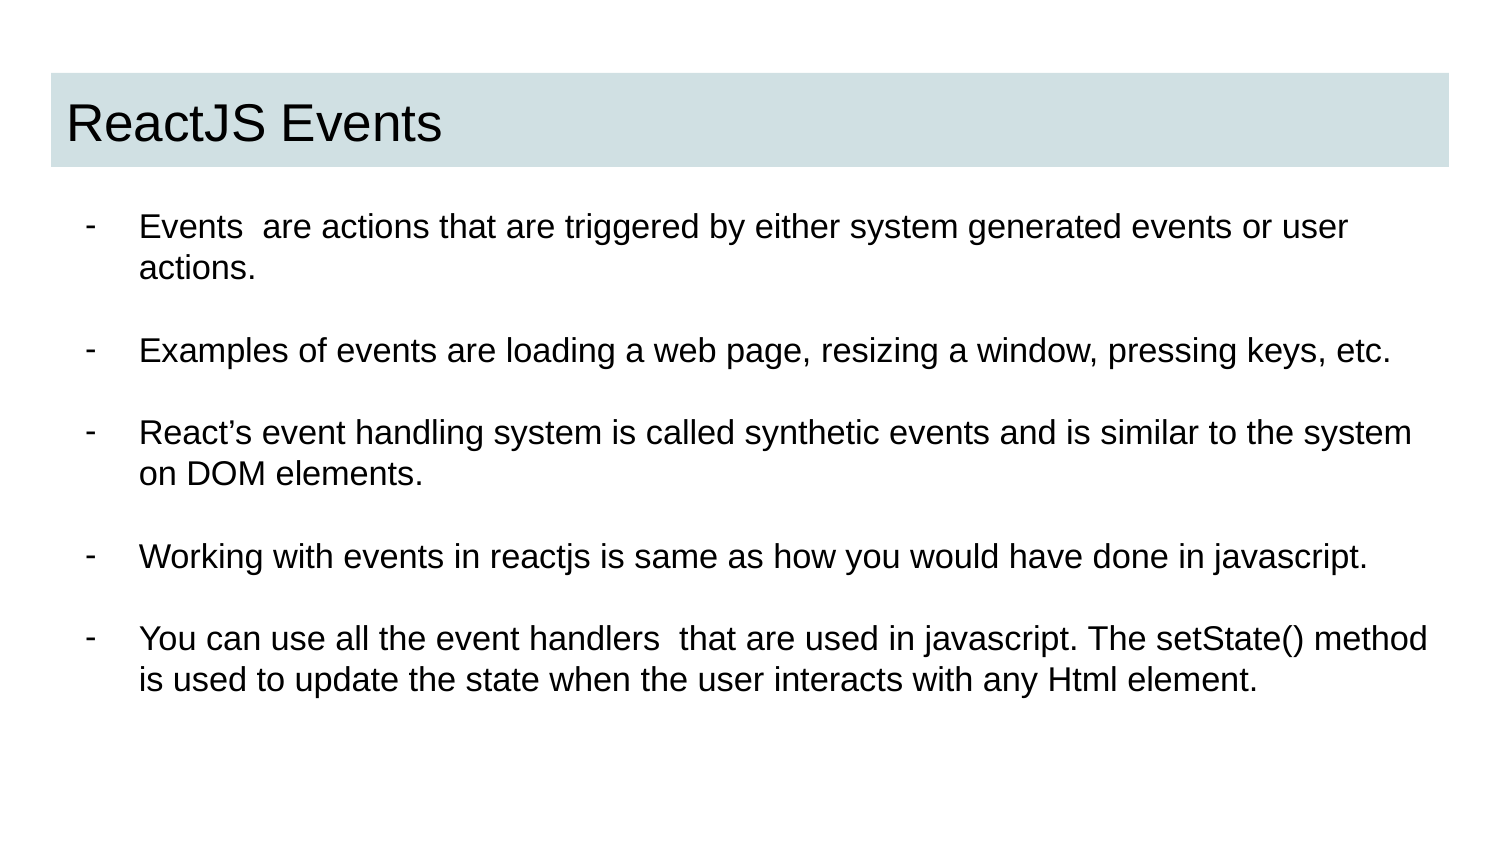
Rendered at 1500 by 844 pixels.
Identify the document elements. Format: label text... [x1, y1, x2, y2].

list Events are actions that are triggered by either system generated events or user actions. Examples of events are loading a web page, resizing a window, pressing keys, etc. React’s event handling system is called synthetic events and is similar to the system on DOM elements. Working with events in reactjs is same as how you would have done in javascript. You can use all the event handlers that are used in javascript. The setState() method is used to update the state when the user interacts with any Html element. [51, 189, 1449, 750]
title ReactJS Events [51, 72, 1449, 167]
